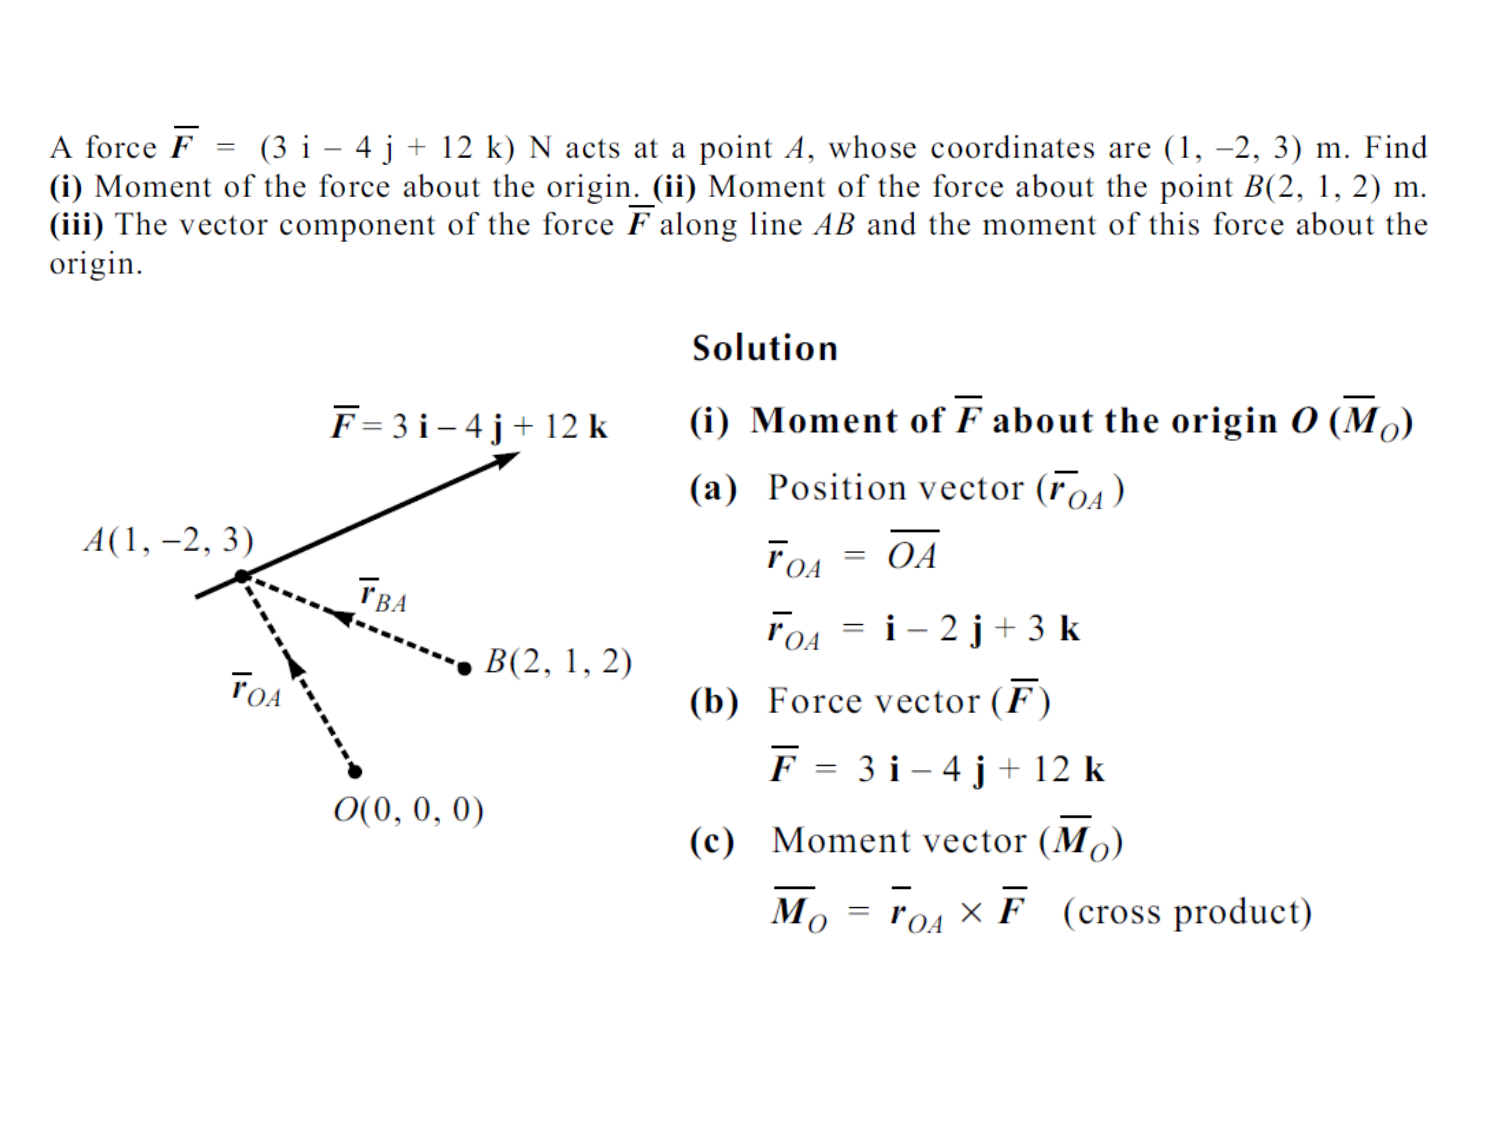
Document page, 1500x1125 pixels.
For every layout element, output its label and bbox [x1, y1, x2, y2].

picture [0, 113, 1456, 290]
picture [52, 326, 1490, 970]
